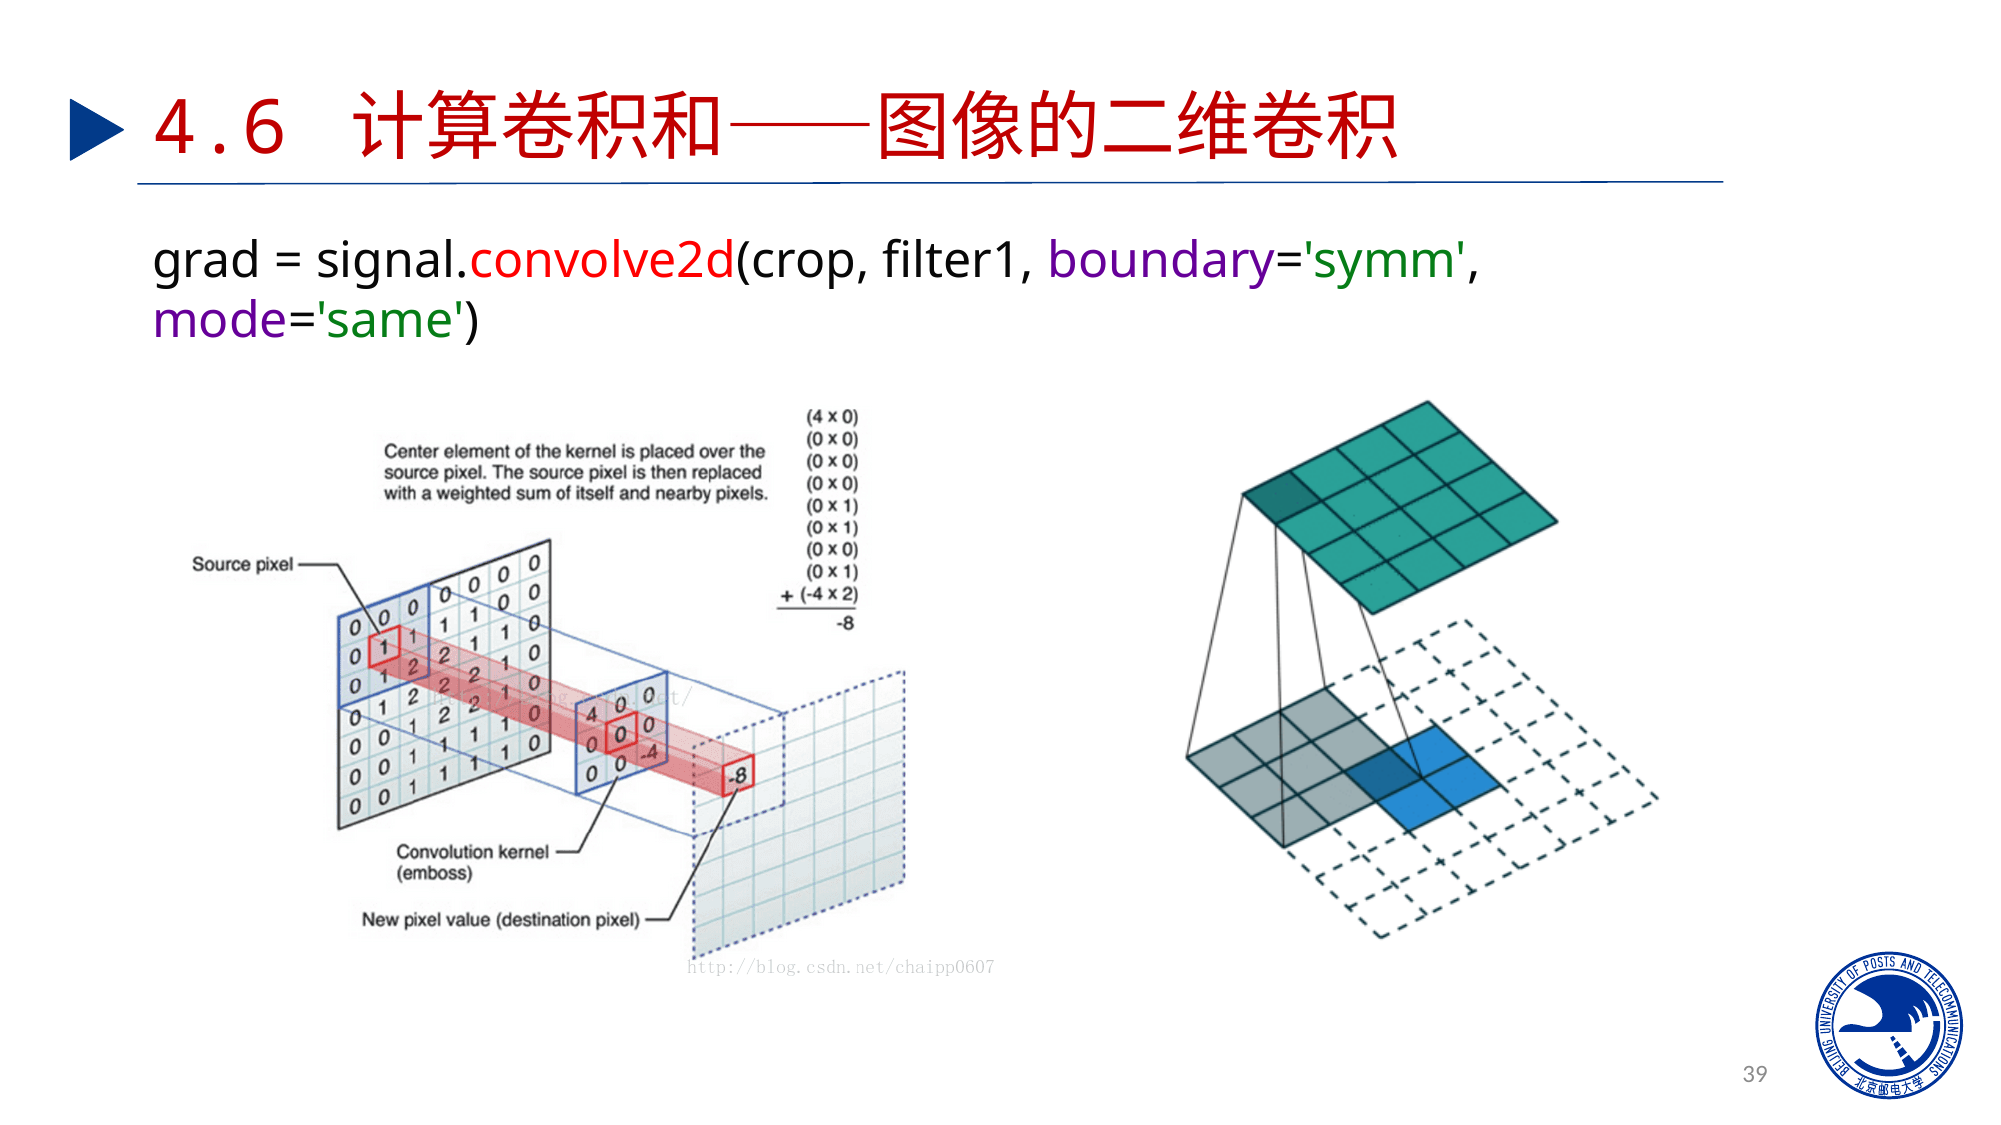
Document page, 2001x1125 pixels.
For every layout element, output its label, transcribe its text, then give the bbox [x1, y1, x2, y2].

text_box grad = signal.convolve2d(crop, filter1, boundary='symm', mode='same') [137, 219, 1803, 355]
picture [118, 373, 1006, 986]
slide_number 39 [1412, 1042, 1783, 1102]
title 4.6 计算卷积和——图像的二维卷积 [137, 47, 1863, 211]
picture [1153, 368, 1692, 972]
